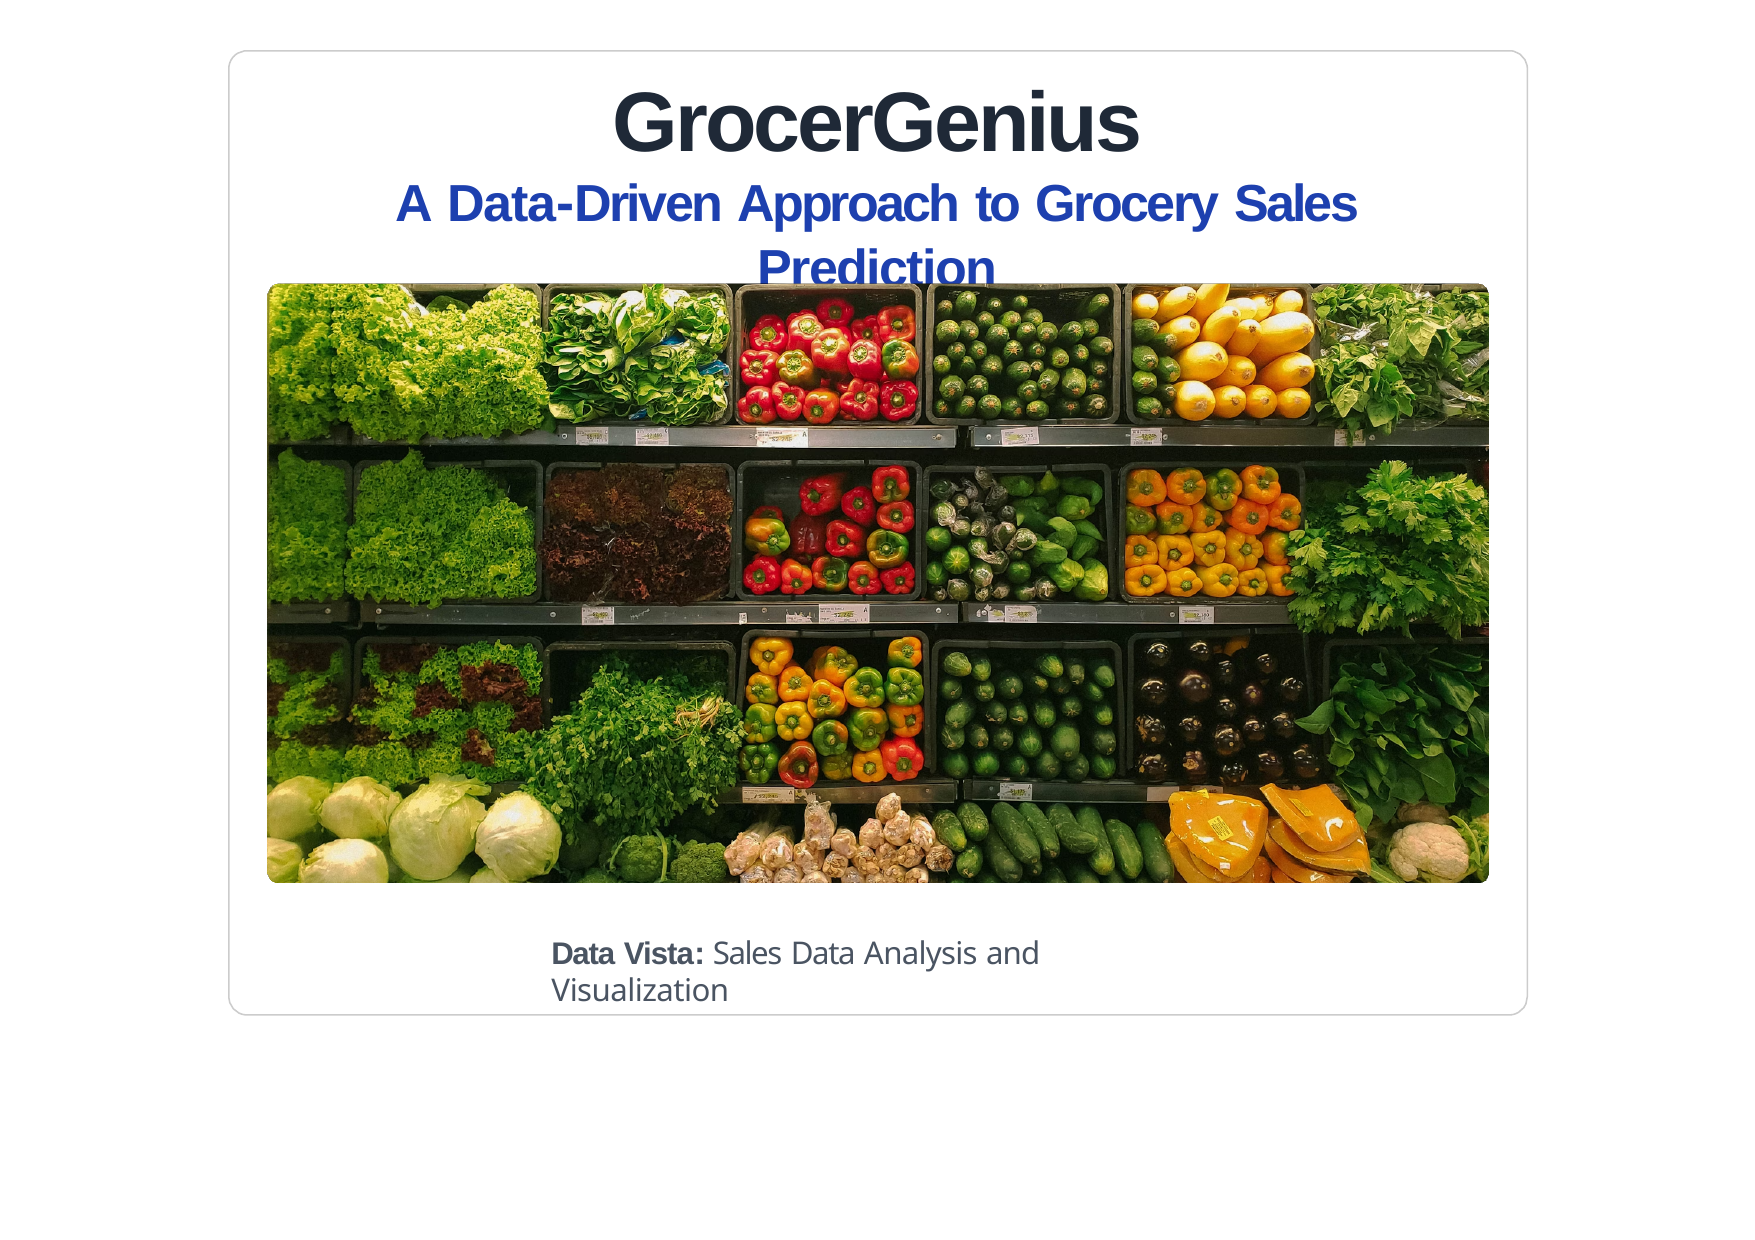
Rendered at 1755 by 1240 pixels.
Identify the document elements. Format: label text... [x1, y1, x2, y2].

text_box Data Vista: Sales Data Analysis and Visualization [549, 929, 1206, 1008]
title GrocerGenius A Data-Driven Approach to Grocery Sales Prediction [283, 66, 1471, 281]
text_box [228, 50, 1528, 1015]
picture [266, 282, 1490, 883]
